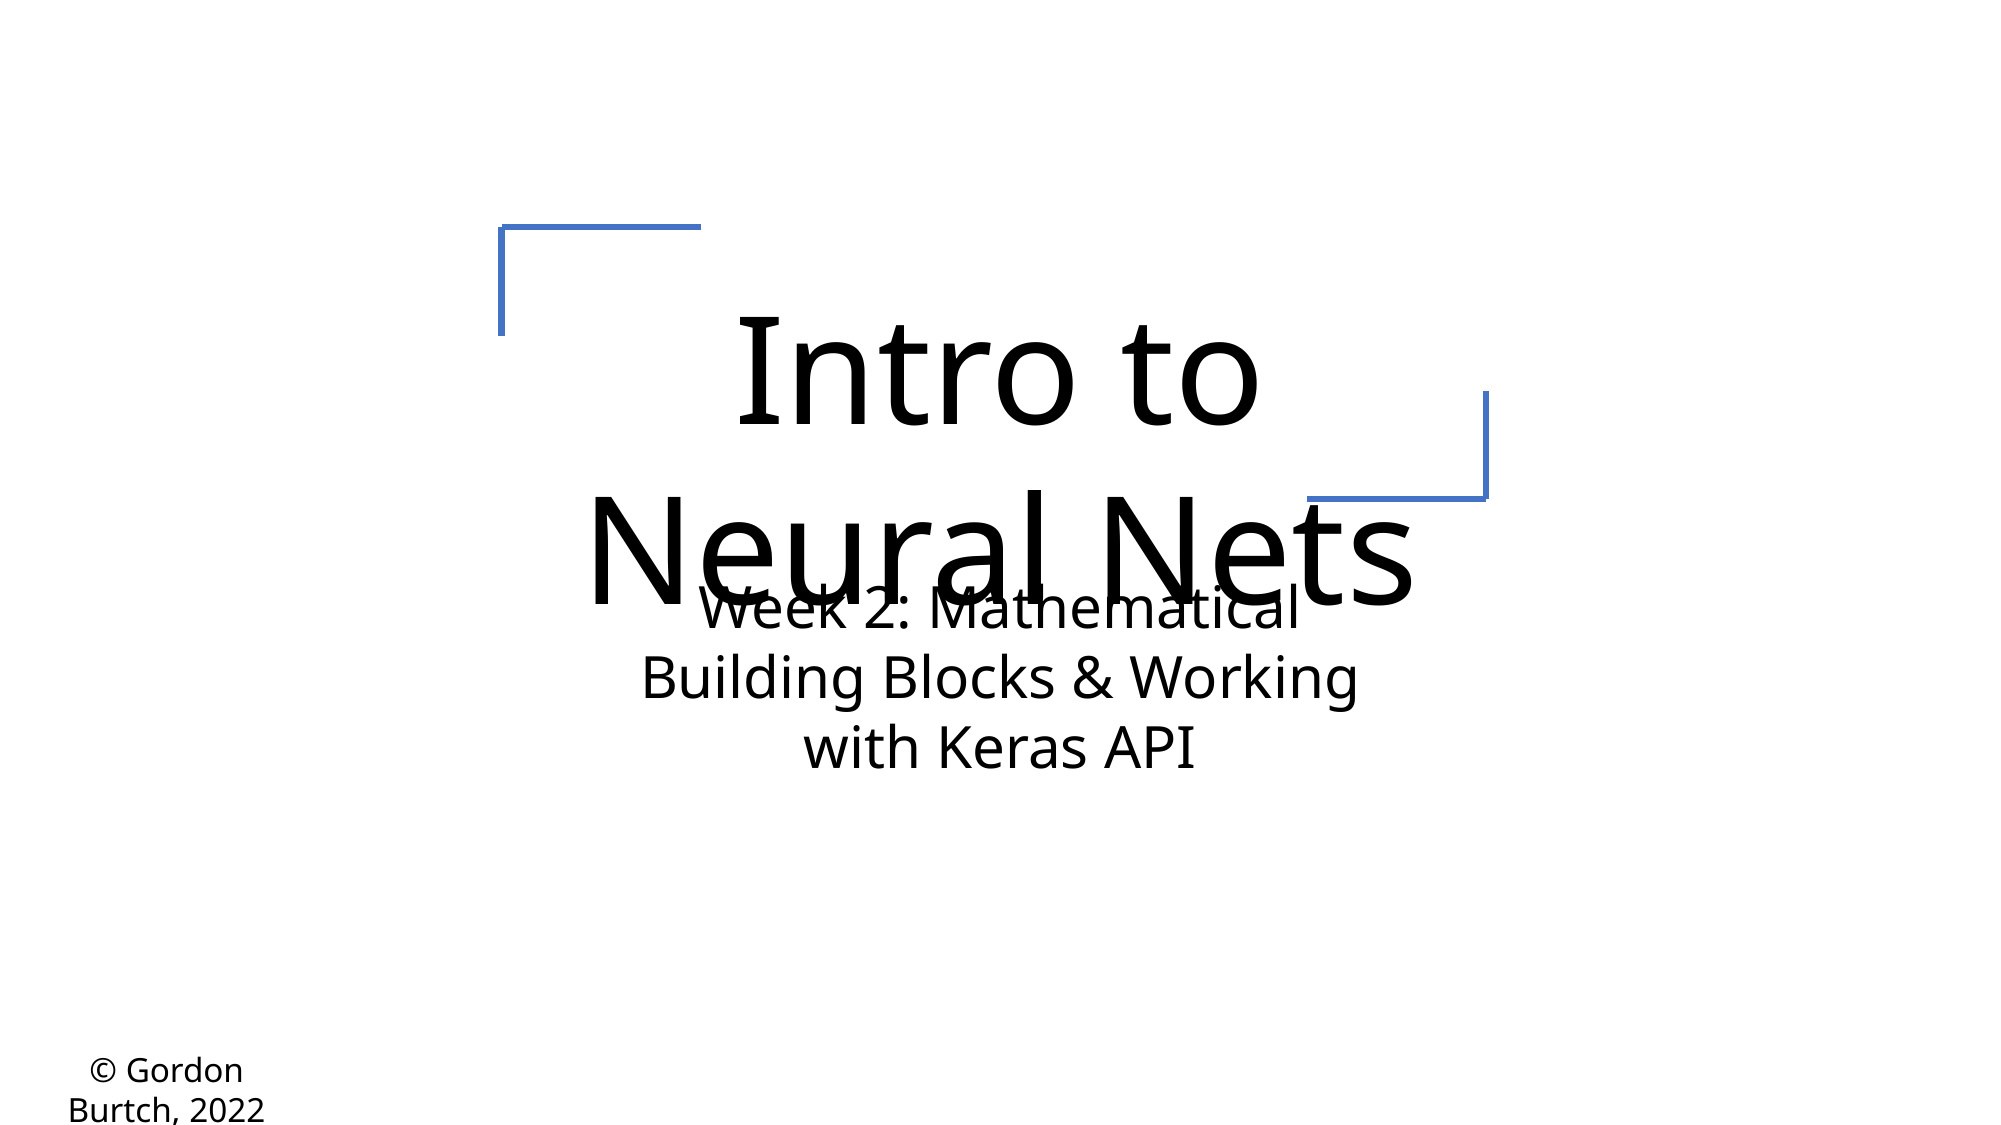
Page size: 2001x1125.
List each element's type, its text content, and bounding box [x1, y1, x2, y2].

text_box Week 2: Mathematical Building Blocks & Working with Keras API [590, 562, 1410, 788]
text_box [469, 226, 1531, 500]
